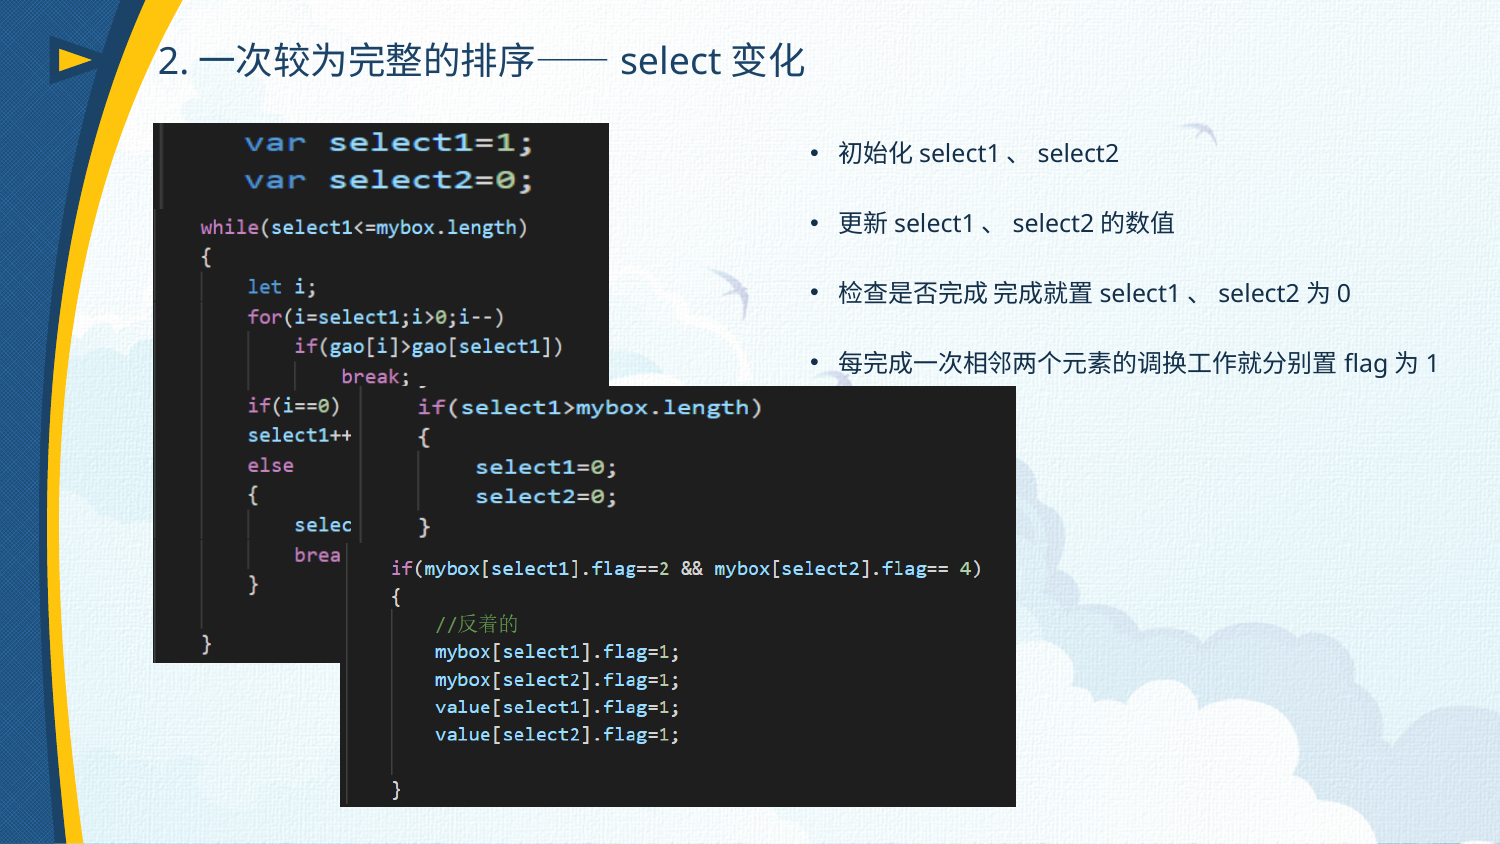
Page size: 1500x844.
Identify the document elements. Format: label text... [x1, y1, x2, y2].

text_box 初始化select1、select2 更新select1、select2的数值 检查是否完成 完成就置select1、select2为0 每完成一次相邻两个元素的调换工作就分别置flag为1 [795, 115, 1500, 455]
text_box 2.一次较为完整的排序——select变化 [143, 29, 821, 90]
picture [153, 123, 1016, 807]
